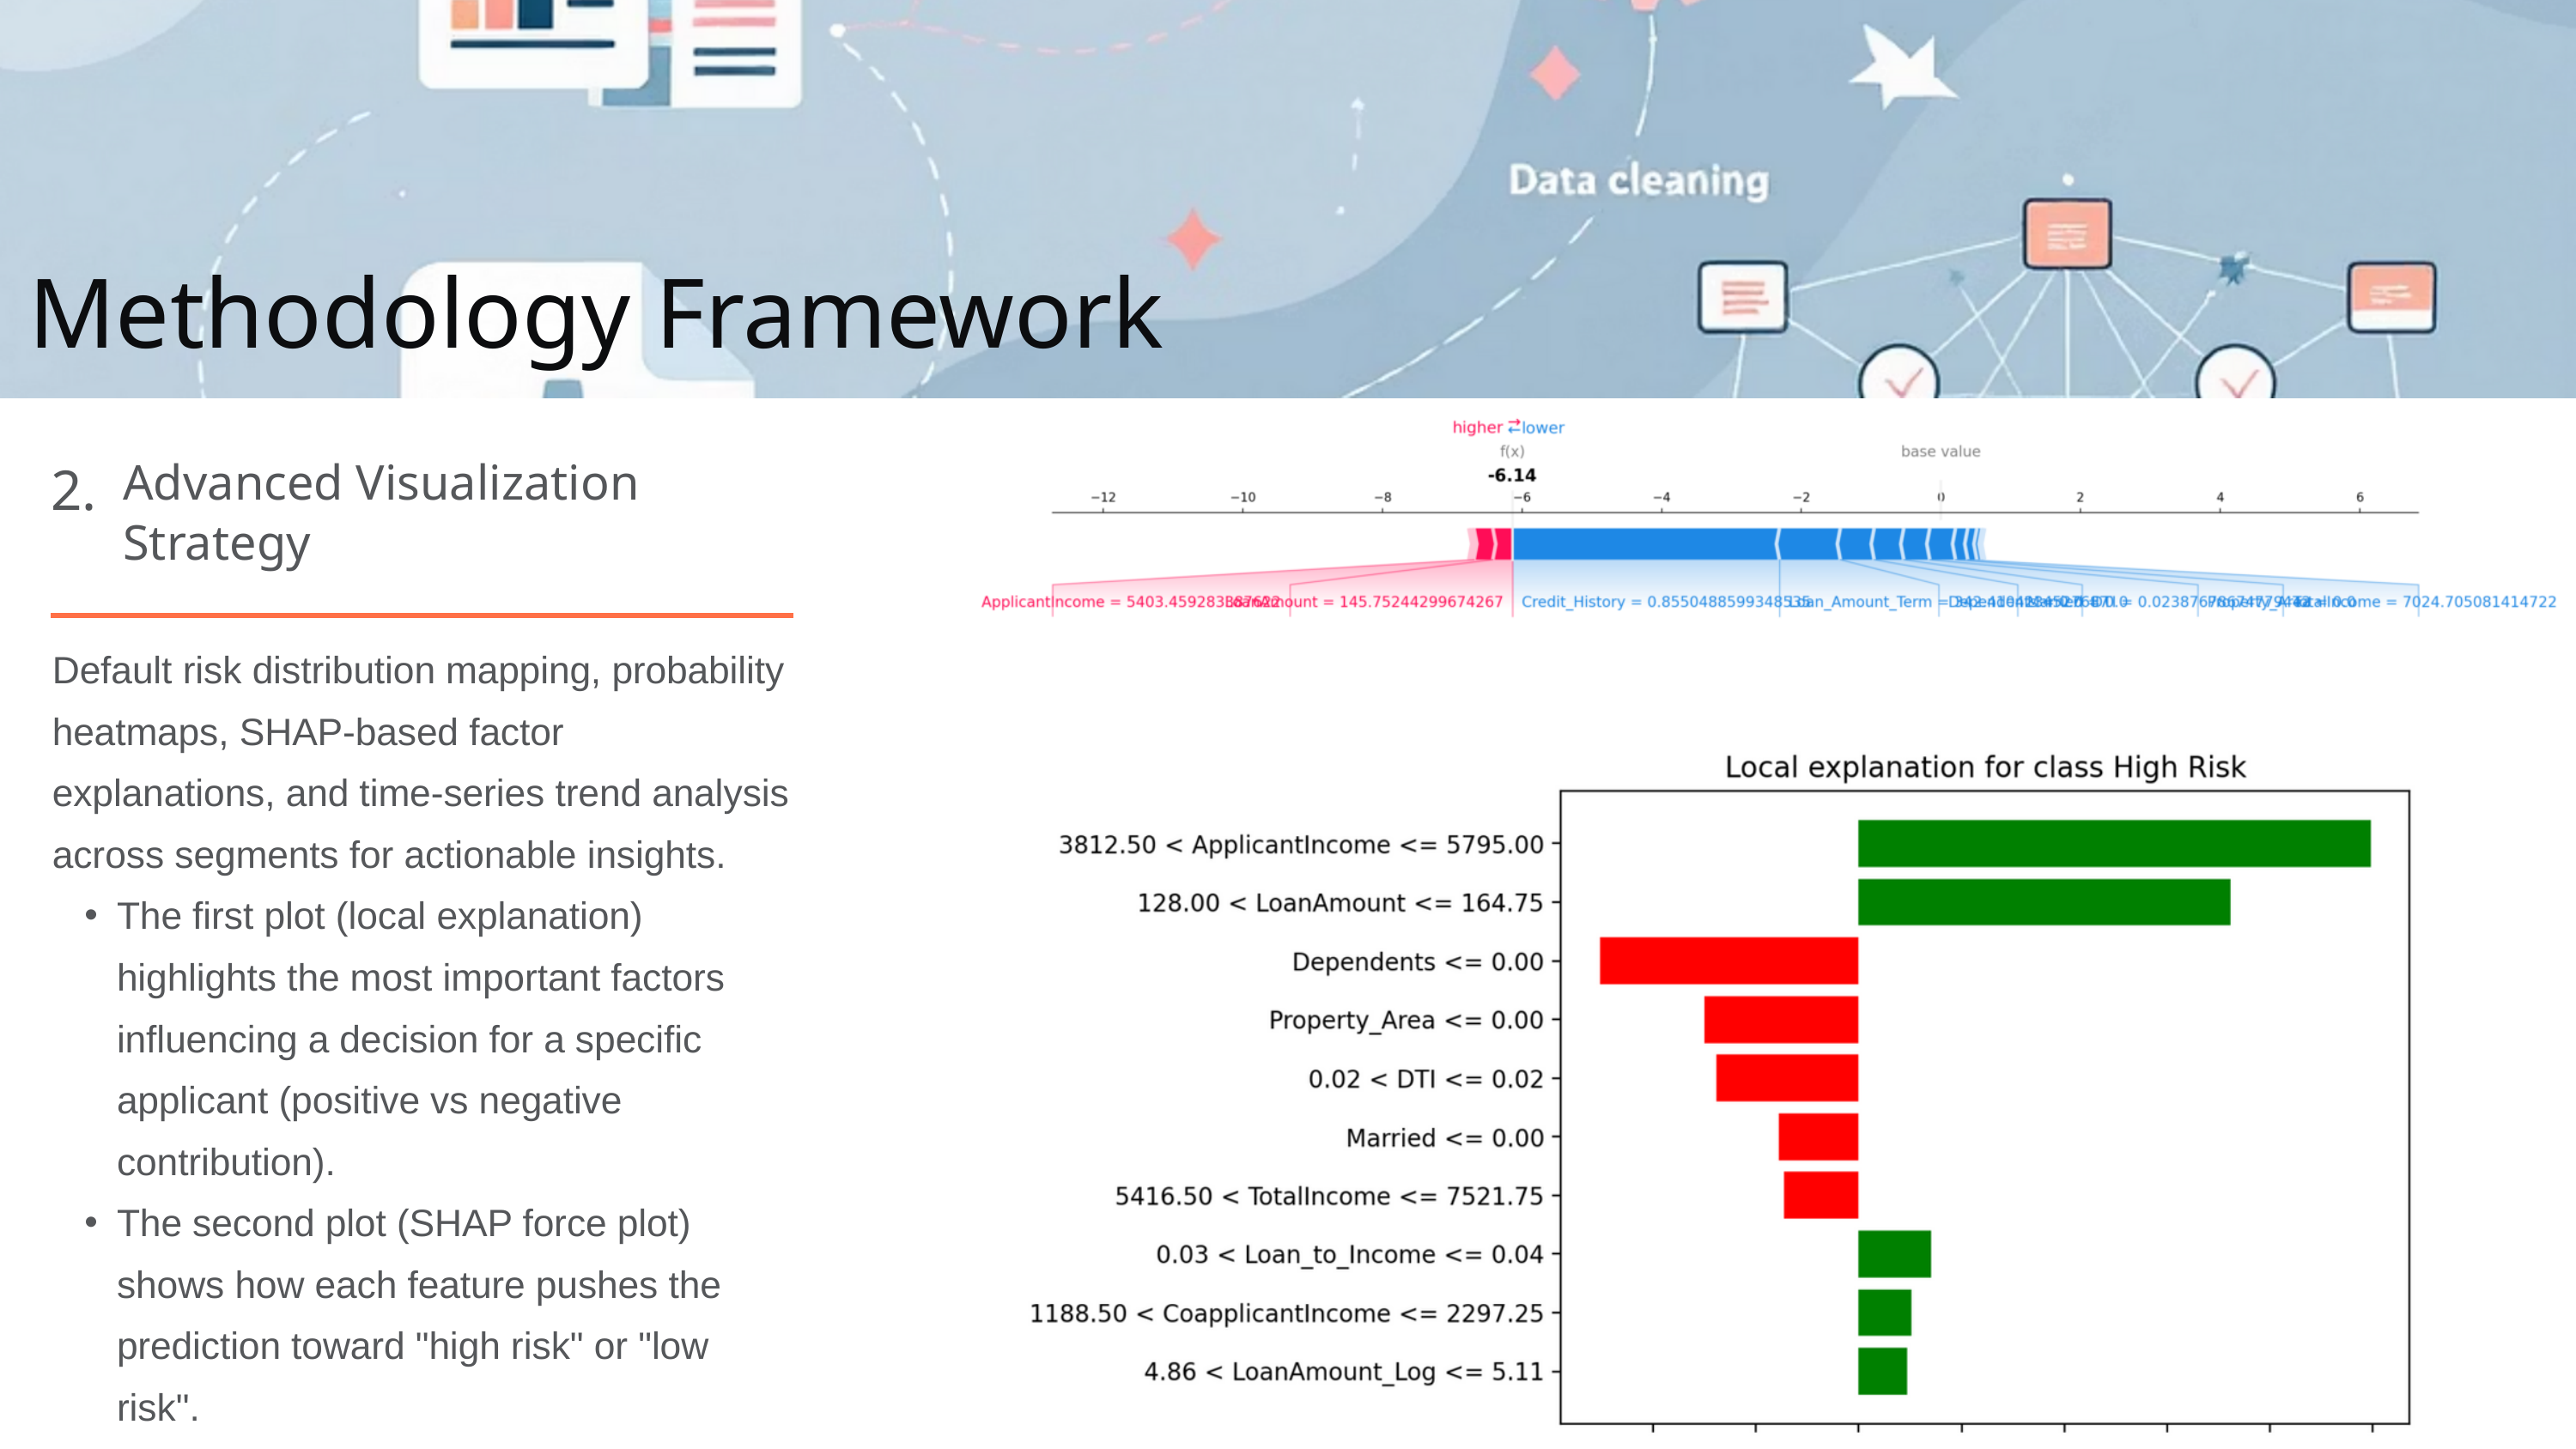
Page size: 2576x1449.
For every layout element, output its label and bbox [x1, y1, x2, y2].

text_box [0, 0, 2576, 399]
text_box [50, 612, 794, 619]
text_box [0, 409, 2576, 1449]
